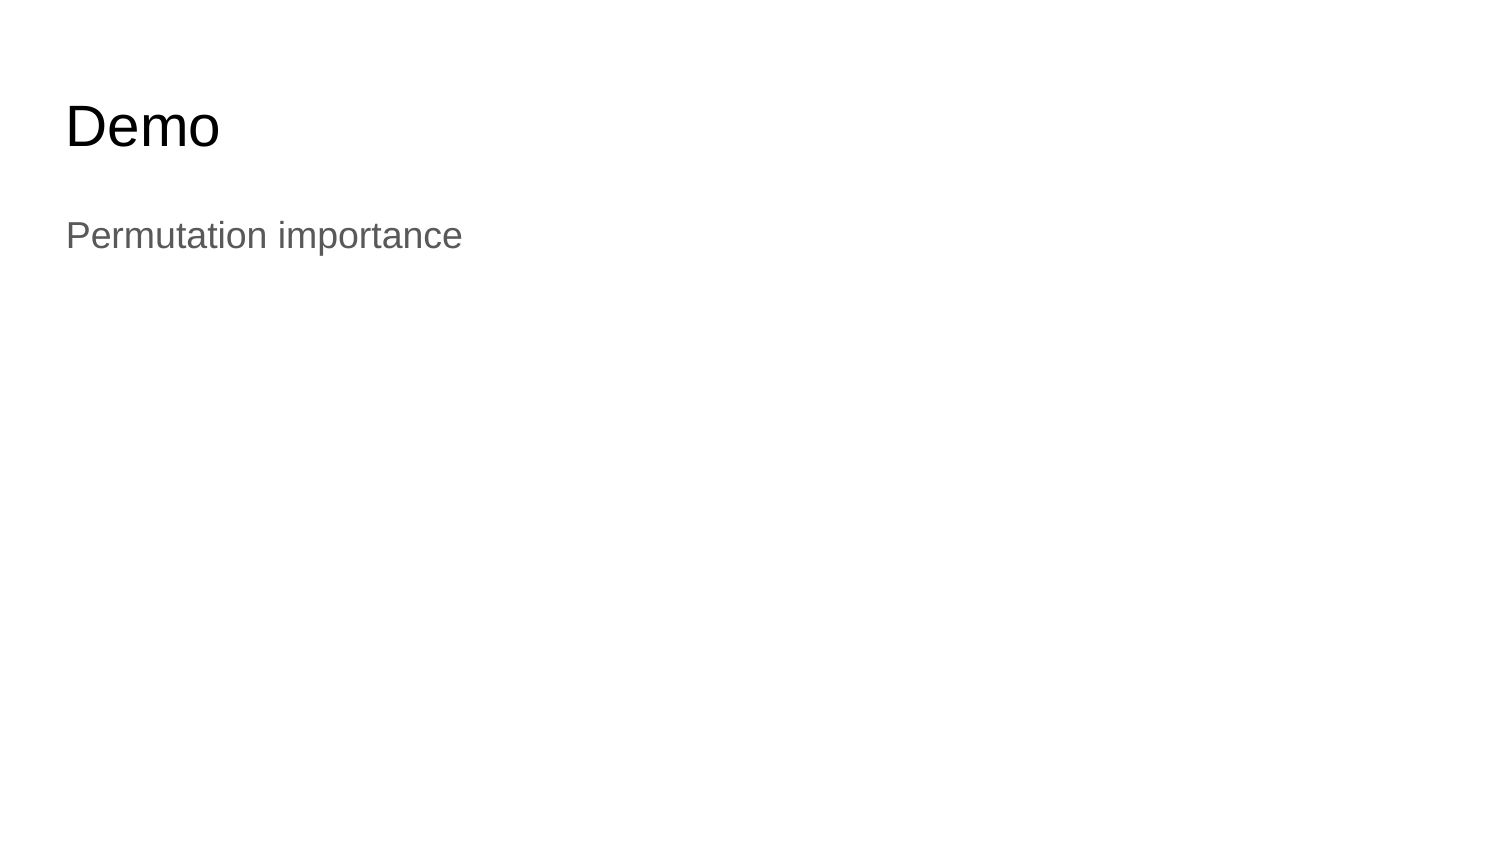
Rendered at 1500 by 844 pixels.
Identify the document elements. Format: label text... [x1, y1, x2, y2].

text_box Permutation importance [51, 189, 1449, 750]
text_box Demo [51, 72, 1449, 167]
